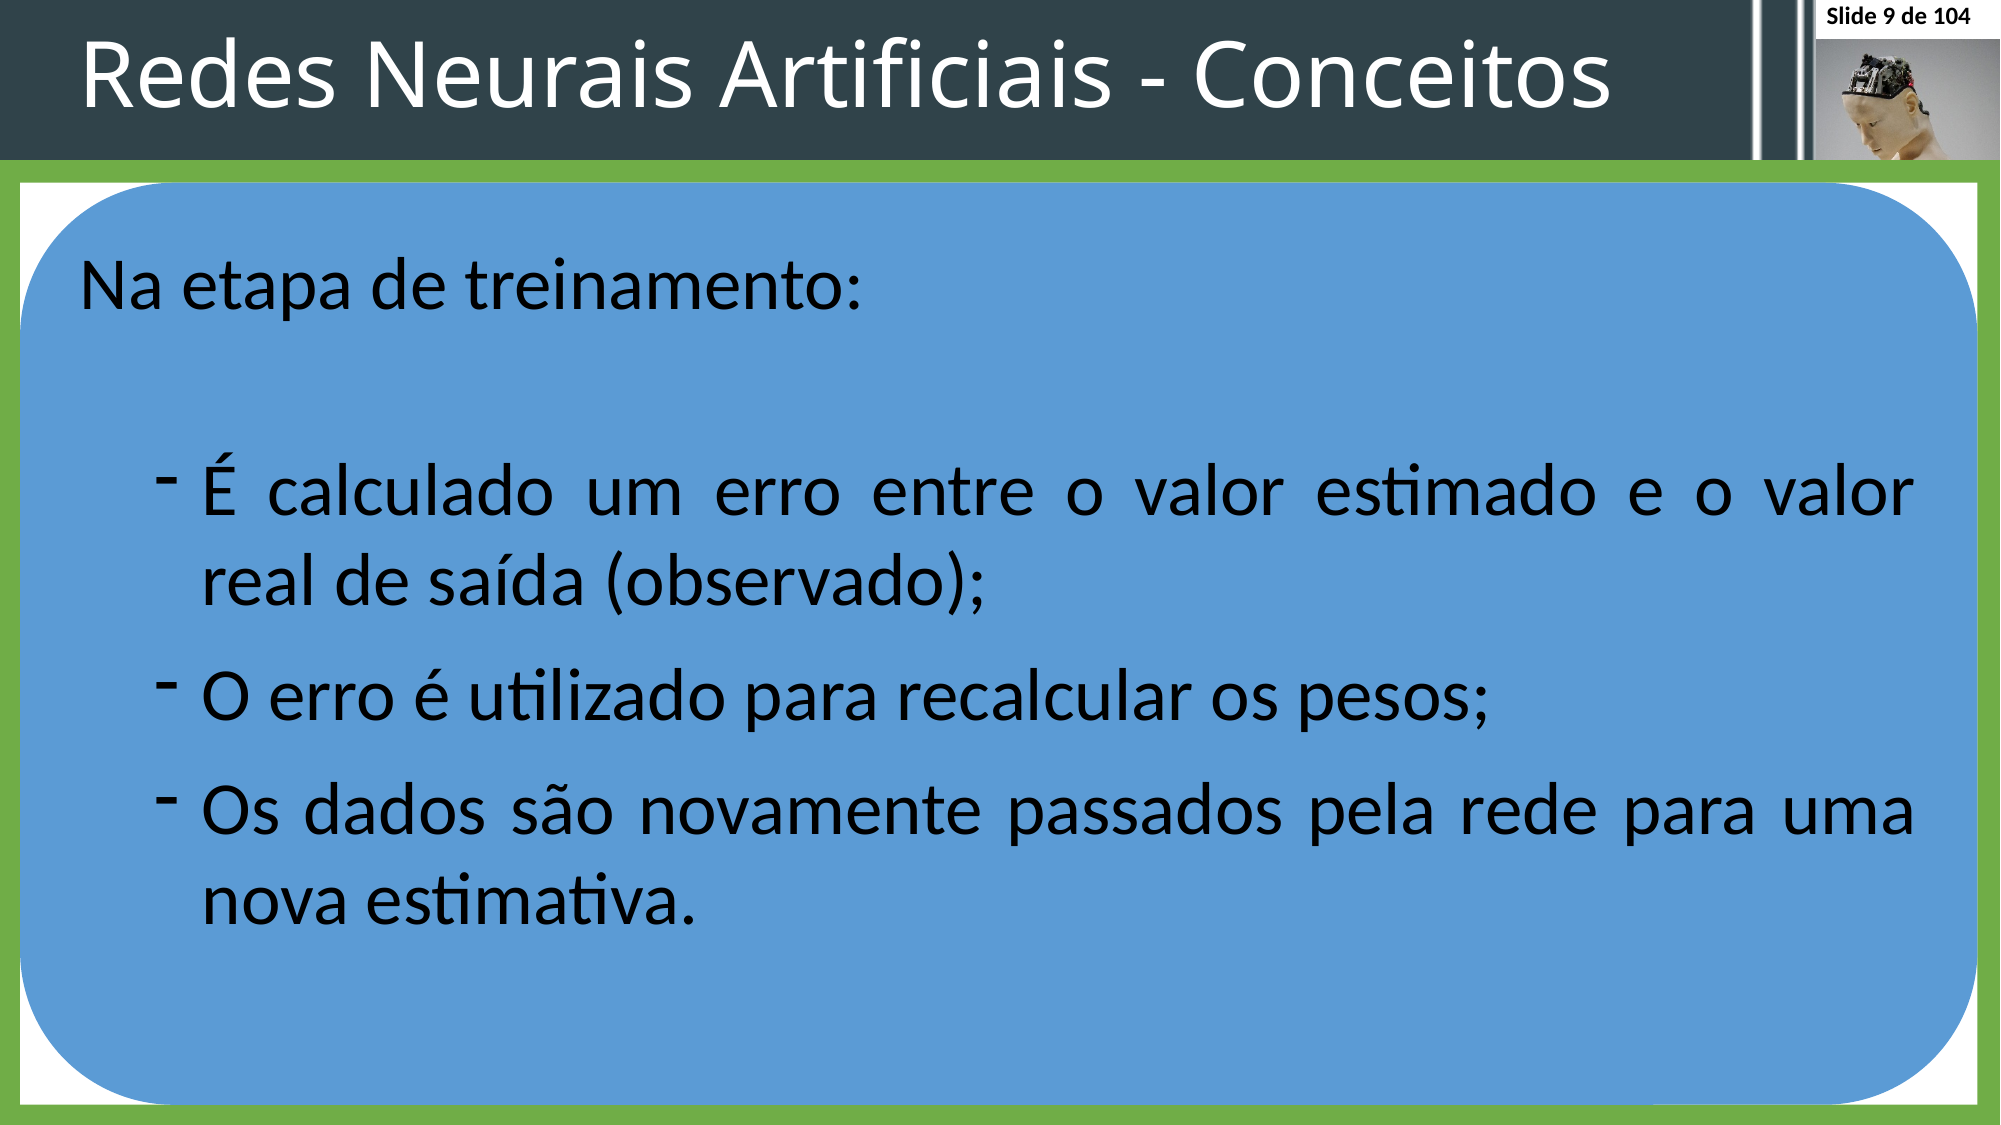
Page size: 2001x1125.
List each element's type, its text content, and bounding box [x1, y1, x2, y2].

text_box [1844, 182, 1978, 315]
text_box Na etapa de treinamento: É calculado um erro entre o valor estimado e o valor real de saída (observado); O erro é utilizado para recalcular os pesos; Os dados são novamente passados pela rede para uma nova estimativa. [19, 181, 1979, 1106]
text_box [19, 969, 157, 1106]
text_box [1840, 973, 1978, 1106]
picture [0, 0, 2000, 161]
text_box [0, 159, 2000, 1125]
text_box [19, 182, 153, 319]
